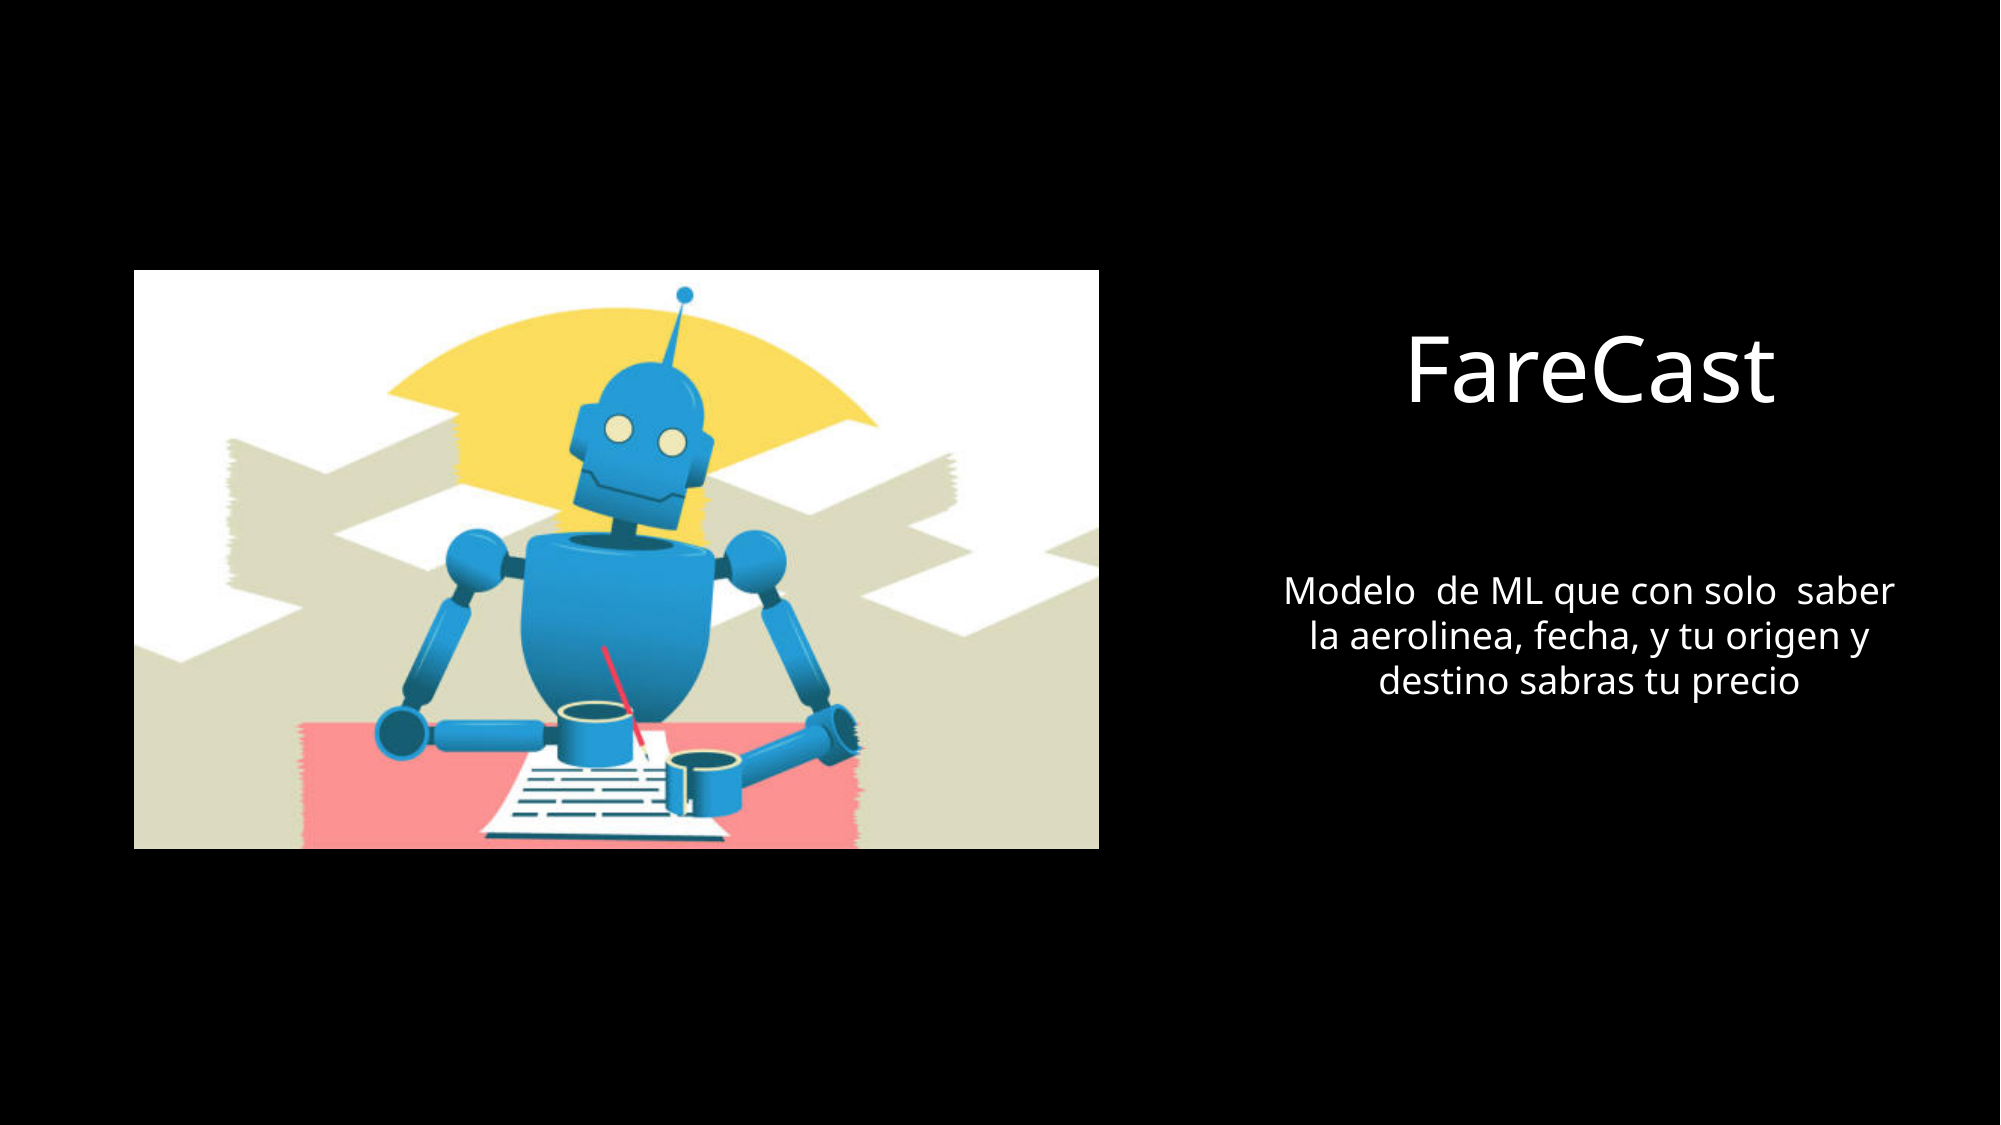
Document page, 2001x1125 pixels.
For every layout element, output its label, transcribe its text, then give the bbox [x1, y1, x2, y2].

text_box FareCast [1366, 316, 1814, 476]
picture [134, 270, 1099, 850]
text_box Modelo de ML que con solo saber la aerolinea, fecha, y tu origen y destino sabras tu precio [1258, 559, 1921, 710]
